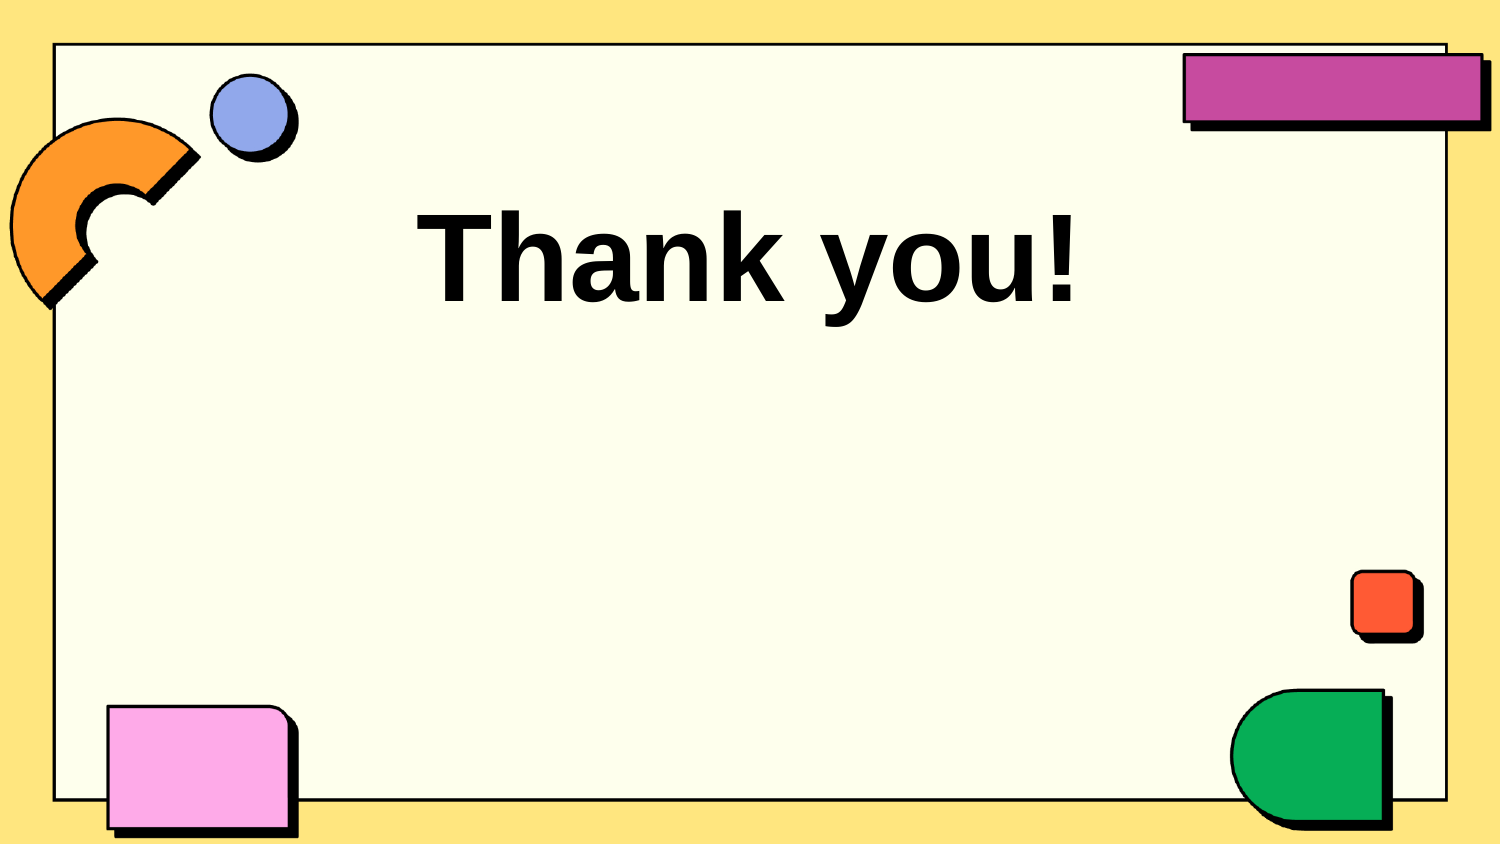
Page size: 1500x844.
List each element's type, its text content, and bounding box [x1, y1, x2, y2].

picture [0, 0, 1500, 844]
text_box Thank you! [299, 168, 1200, 334]
